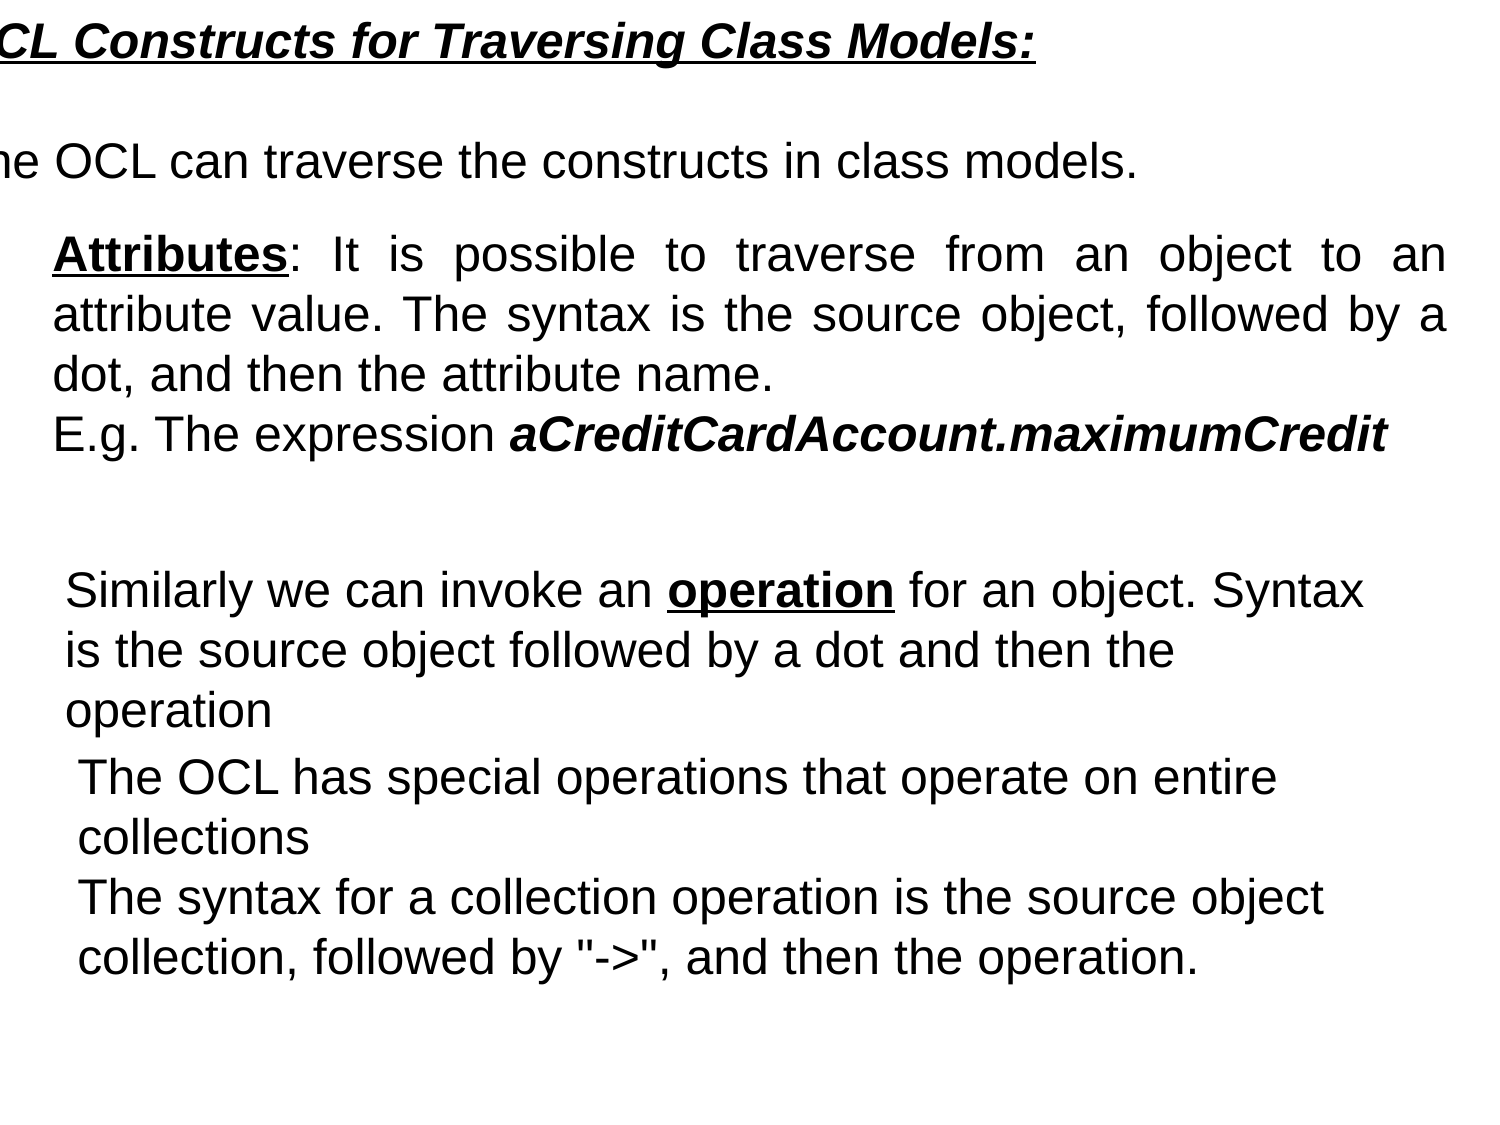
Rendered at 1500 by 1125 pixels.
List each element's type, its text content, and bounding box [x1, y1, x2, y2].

text_box OCL Constructs for Traversing Class Models: The OCL can traverse the constructs in class models. [0, 1, 1155, 196]
text_box Similarly we can invoke an operation for an object. Syntax is the source object followed by a dot and then the operation [49, 549, 1388, 745]
text_box The OCL has special operations that operate on entire collections The syntax for a collection operation is the source object collection, followed by "->", and then the operation. [62, 737, 1463, 993]
text_box Attributes: It is possible to traverse from an object to an attribute value. The syntax is the source object, followed by a dot, and then the attribute name. E.g. The expression aCreditCardAccount.maximumCredit [37, 214, 1463, 529]
